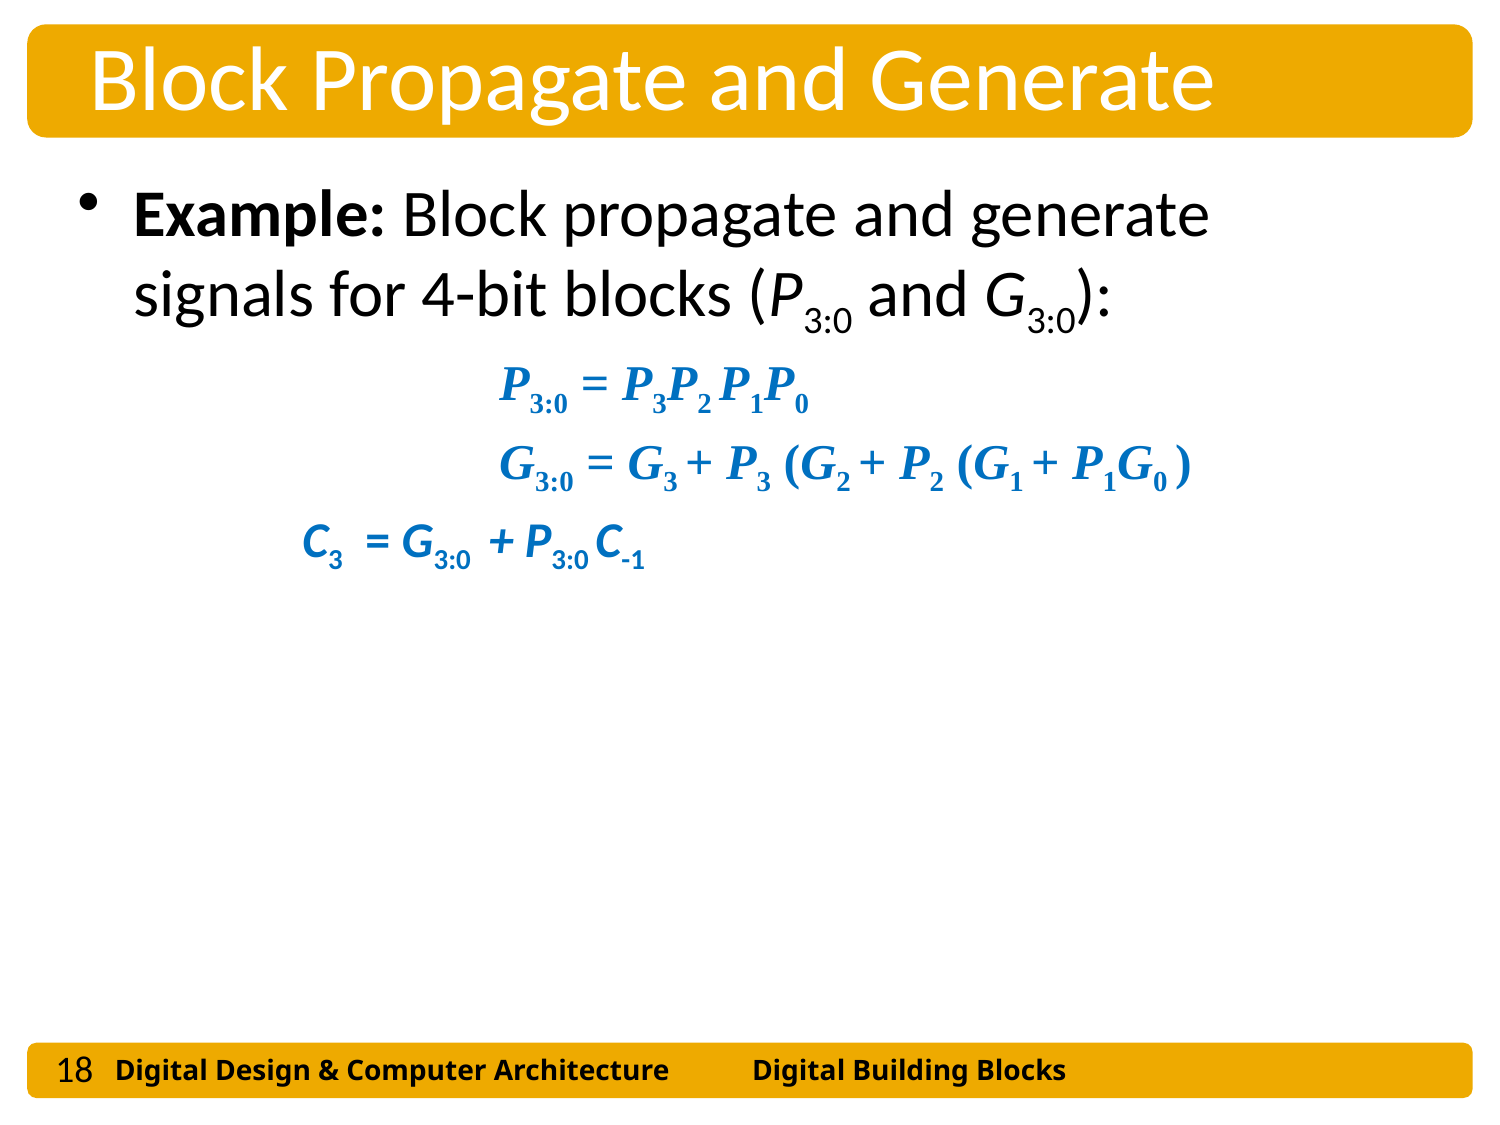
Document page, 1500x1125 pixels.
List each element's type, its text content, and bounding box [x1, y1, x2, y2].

text_box Block Propagate and Generate [75, 11, 1375, 136]
slide_number 18 [40, 1037, 164, 1096]
text_box Example: Block propagate and generate signals for 4-bit blocks (P3:0 and G3:0): P3:0 = P3P2 P1P0 G3:0 = G3 + P3 (G2 + P2 (G1 + P1G0 ) C3 = G3:0 + P3:0 C-1 [62, 162, 1363, 1013]
